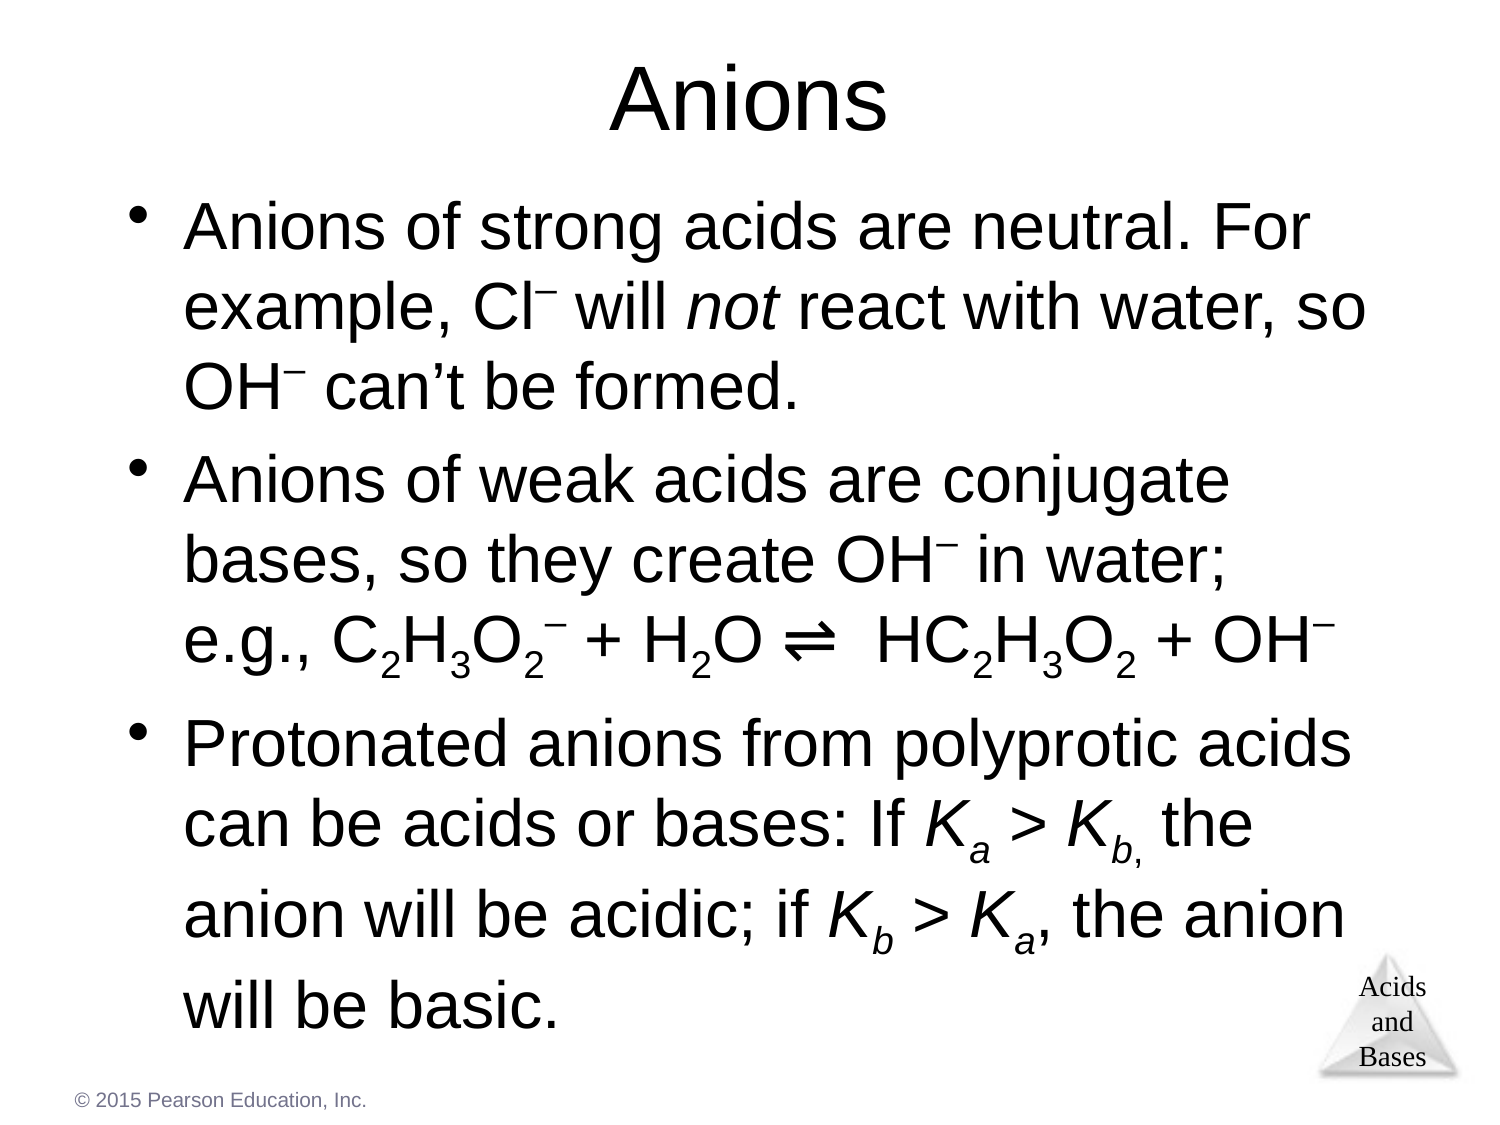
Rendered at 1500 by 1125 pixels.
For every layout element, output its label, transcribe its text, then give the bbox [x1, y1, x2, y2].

list Anions of strong acids are neutral. For example, Cl– will not react with water, so OH– can’t be formed. Anions of weak acids are conjugate bases, so they create OH– in water; e.g., C2H3O2– + H2O ⇌ HC2H3O2 + OH– Protonated anions from polyprotic acids can be acids or bases: If Ka > Kb, the anion will be acidic; if Kb > Ka, the anion will be basic. [112, 174, 1388, 1026]
picture [1275, 899, 1500, 1125]
title Anions [0, 0, 1500, 188]
